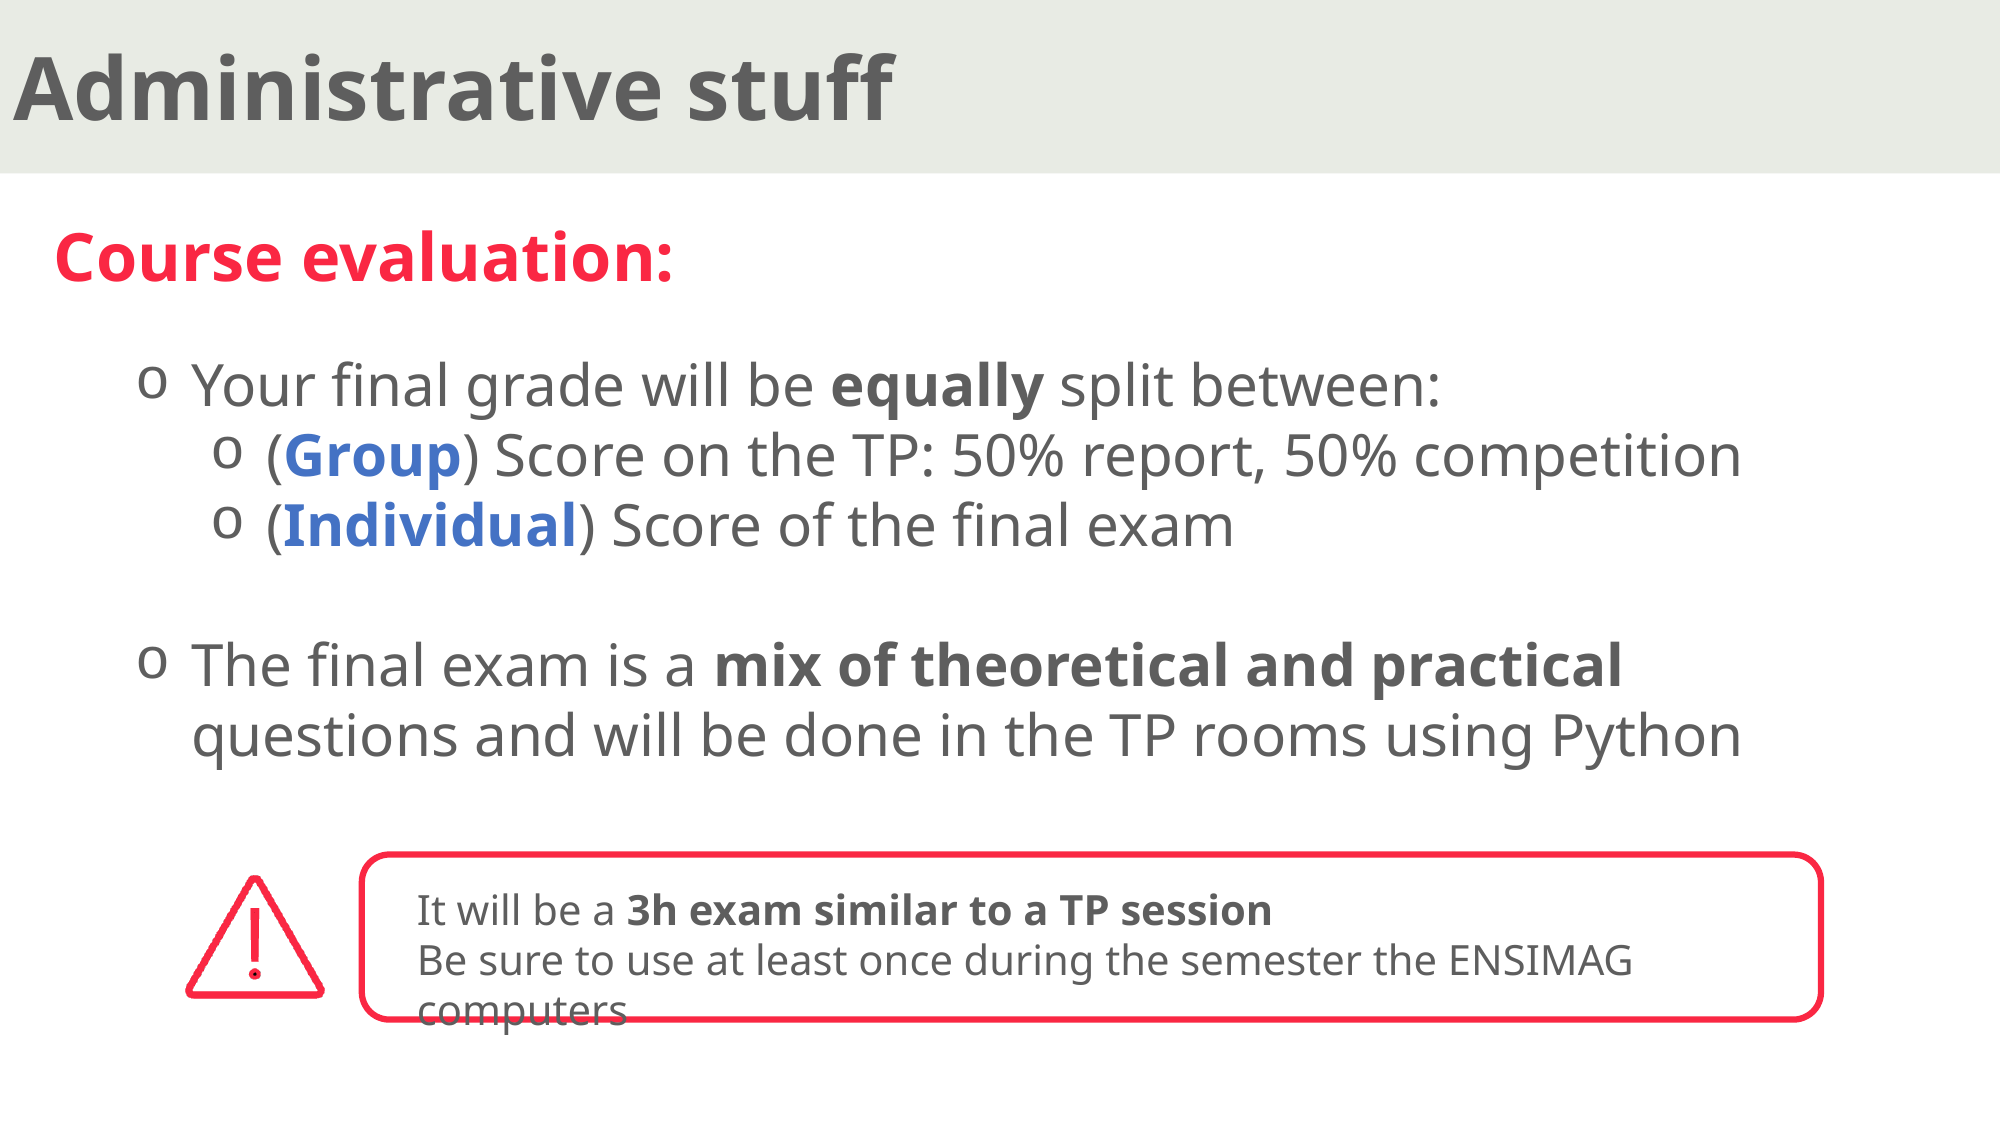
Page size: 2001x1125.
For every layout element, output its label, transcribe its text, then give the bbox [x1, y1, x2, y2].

text_box [0, 0, 2000, 174]
text_box Administrative stuff [0, 25, 909, 146]
text_box [360, 853, 1822, 1021]
text_box Your final grade will be equally split between: (Group) Score on the TP: 50% report, 50% competition (Individual) Score of the final exam The final exam is a mix of theoretical and practical questions and will be done in the TP rooms using Python [120, 270, 1880, 776]
picture [179, 861, 330, 1012]
text_box Course evaluation: [38, 207, 1039, 302]
text_box It will be a 3h exam similar to a TP session Be sure to use at least once during the semester the ENSIMAG computers [402, 876, 1862, 1042]
